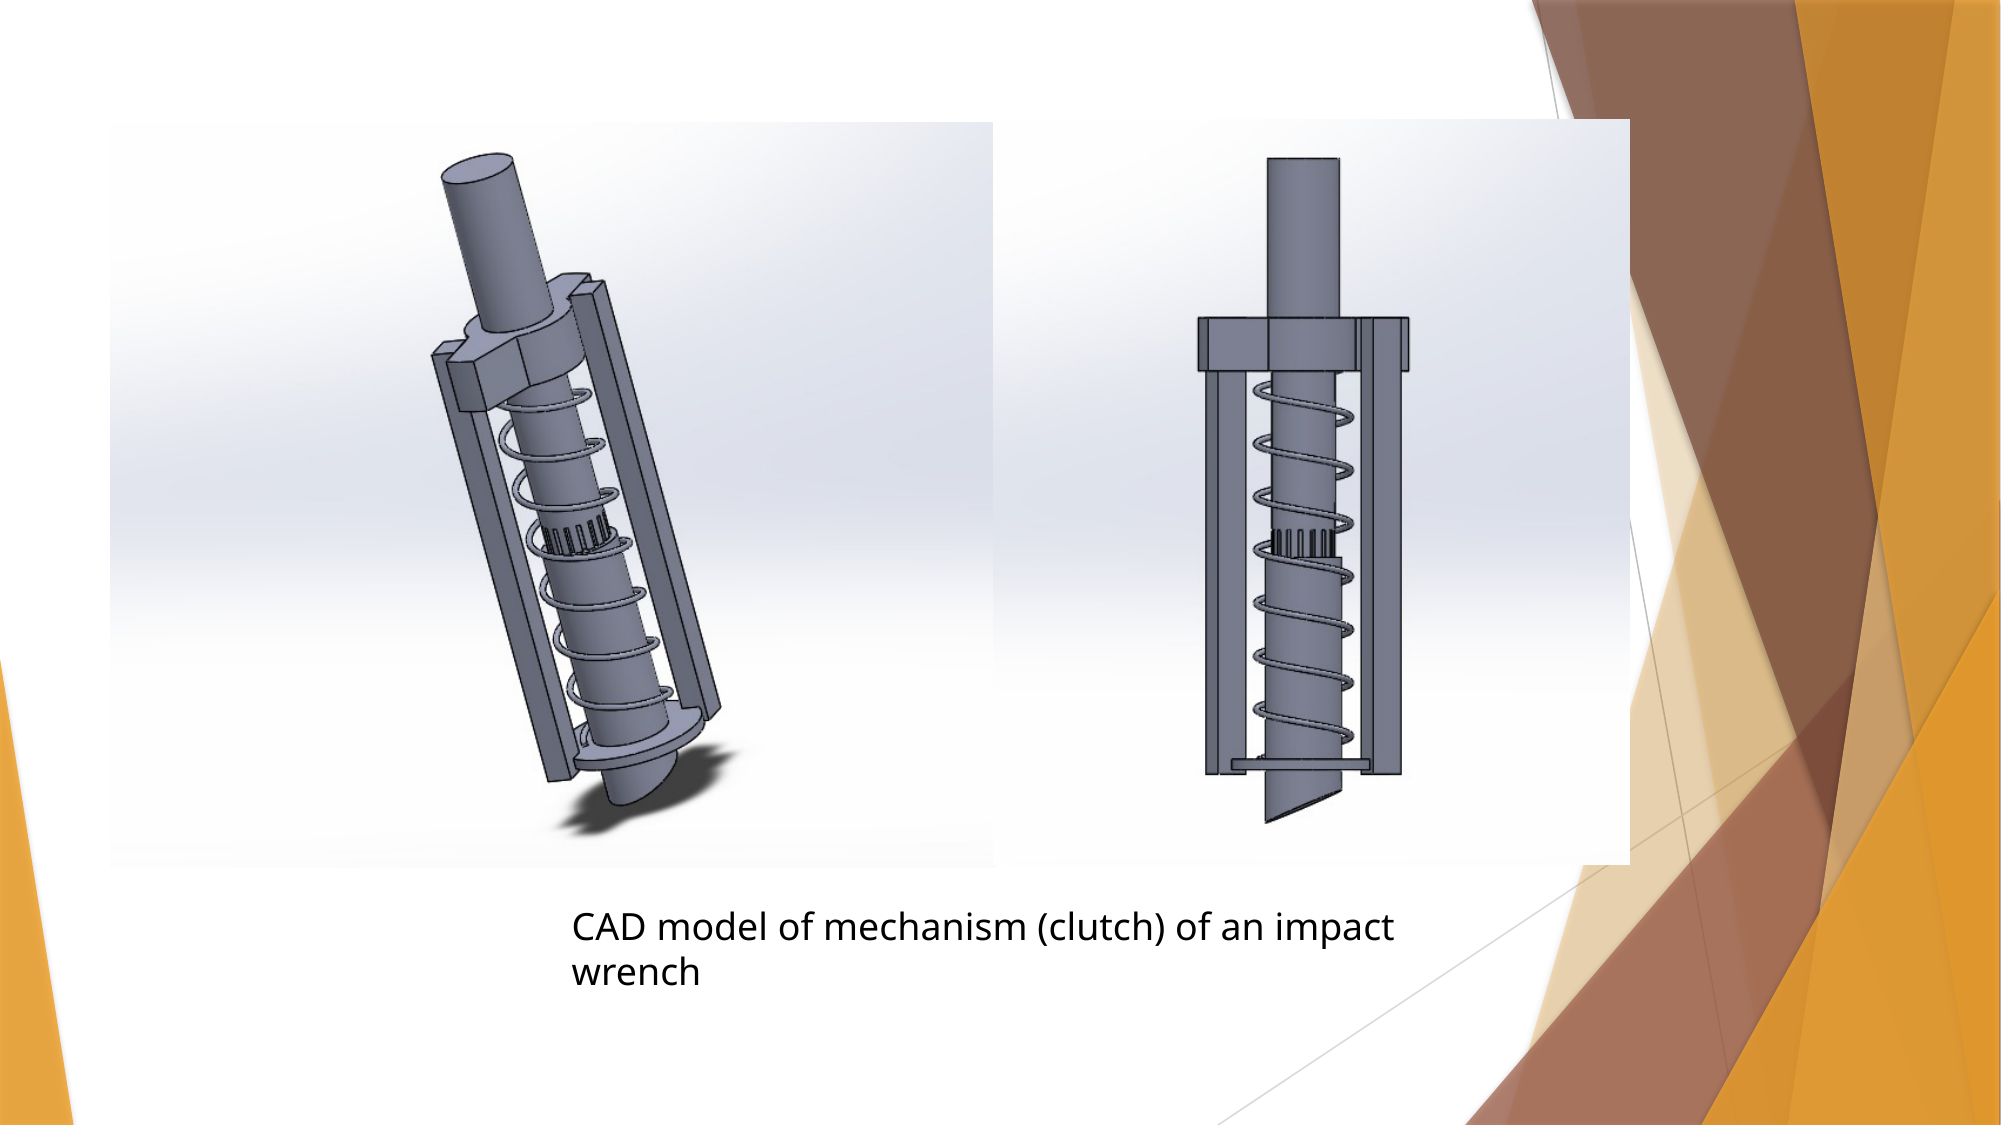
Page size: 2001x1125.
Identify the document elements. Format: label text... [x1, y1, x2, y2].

picture [110, 118, 1631, 869]
text_box CAD model of mechanism (clutch) of an impact wrench [556, 895, 1444, 1001]
